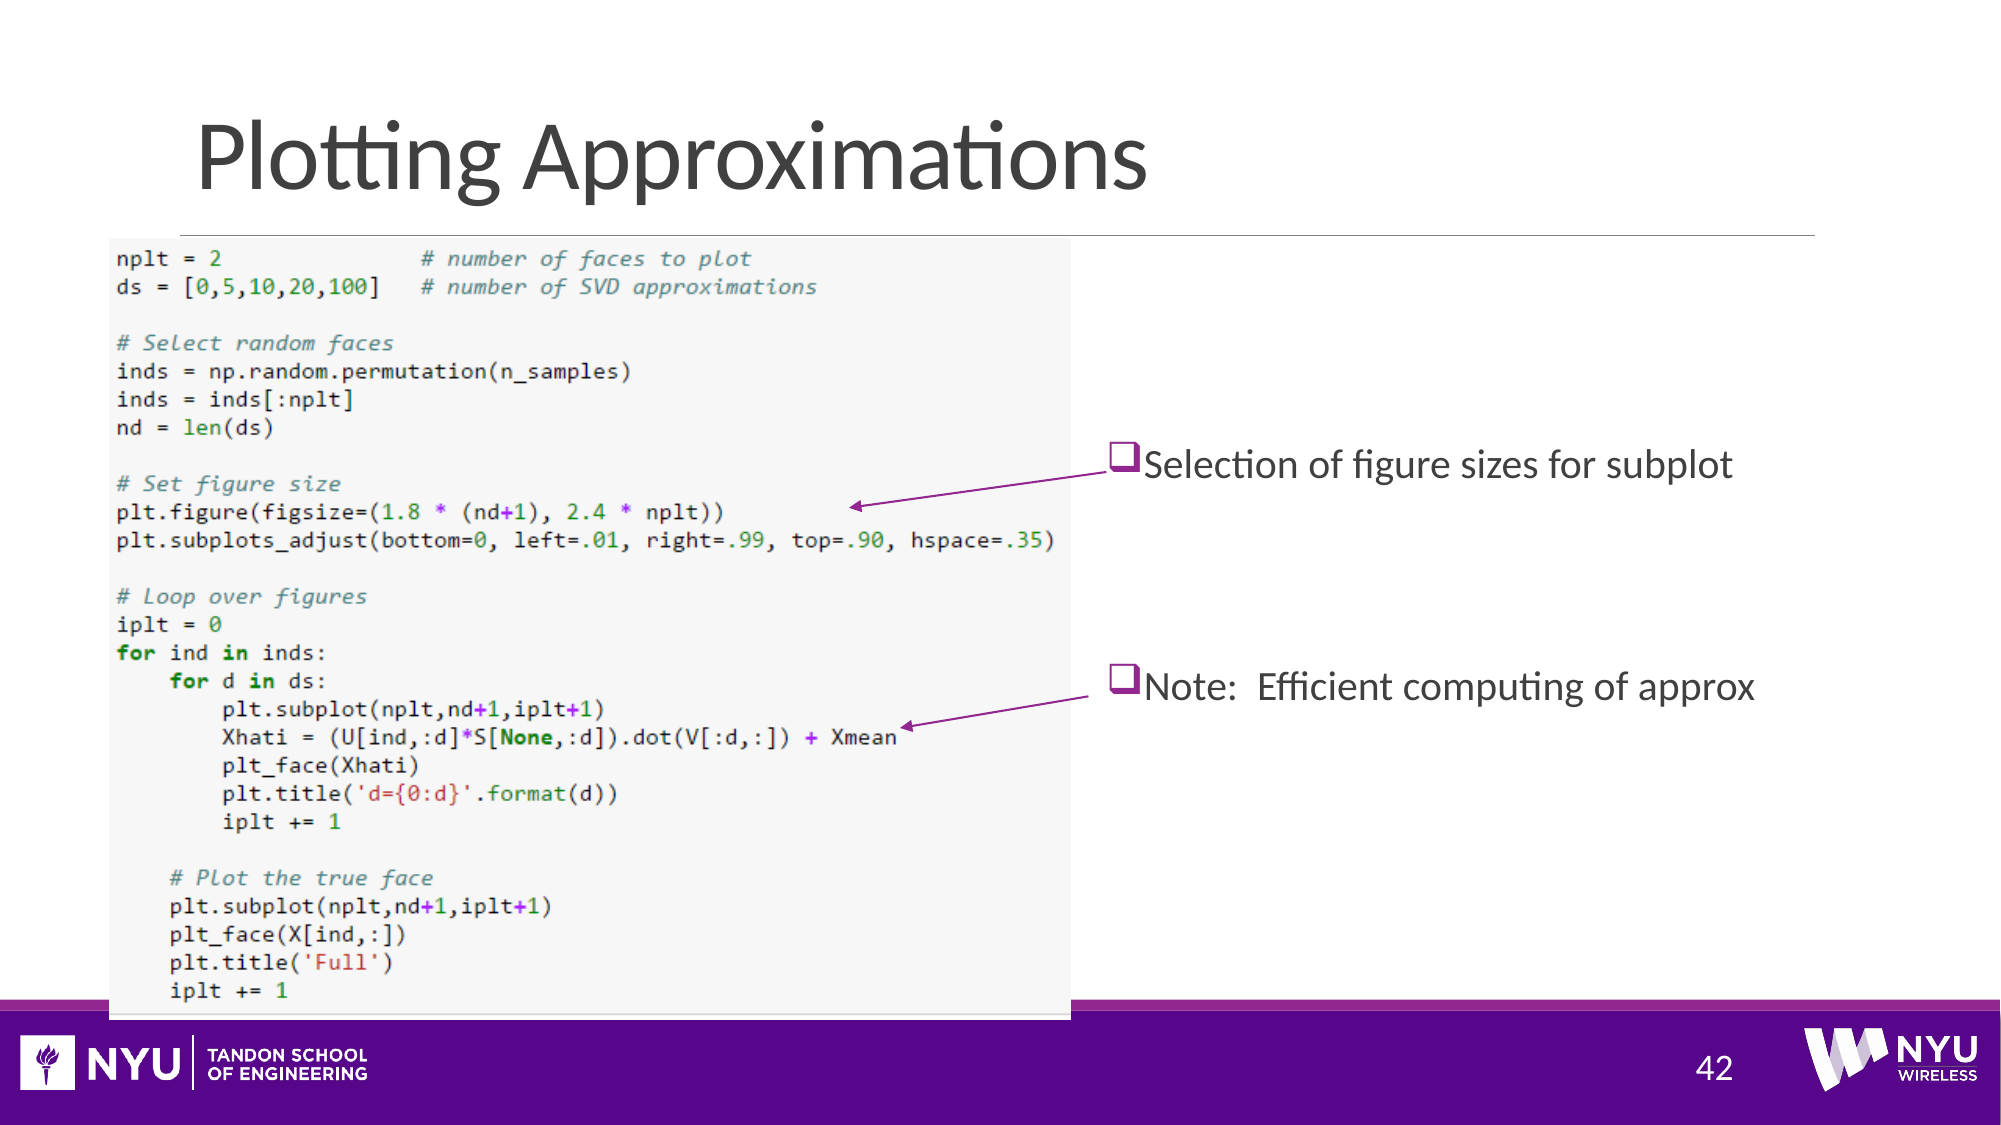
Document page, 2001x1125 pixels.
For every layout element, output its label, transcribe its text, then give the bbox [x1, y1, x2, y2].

slide_number 42 [1533, 1035, 1749, 1096]
title Plotting Approximations [180, 47, 1830, 218]
list Selection of figure sizes for subplot Note: Efficient computing of approx [1106, 434, 1830, 963]
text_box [848, 471, 1107, 509]
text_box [899, 695, 1089, 729]
picture [109, 237, 1072, 1020]
